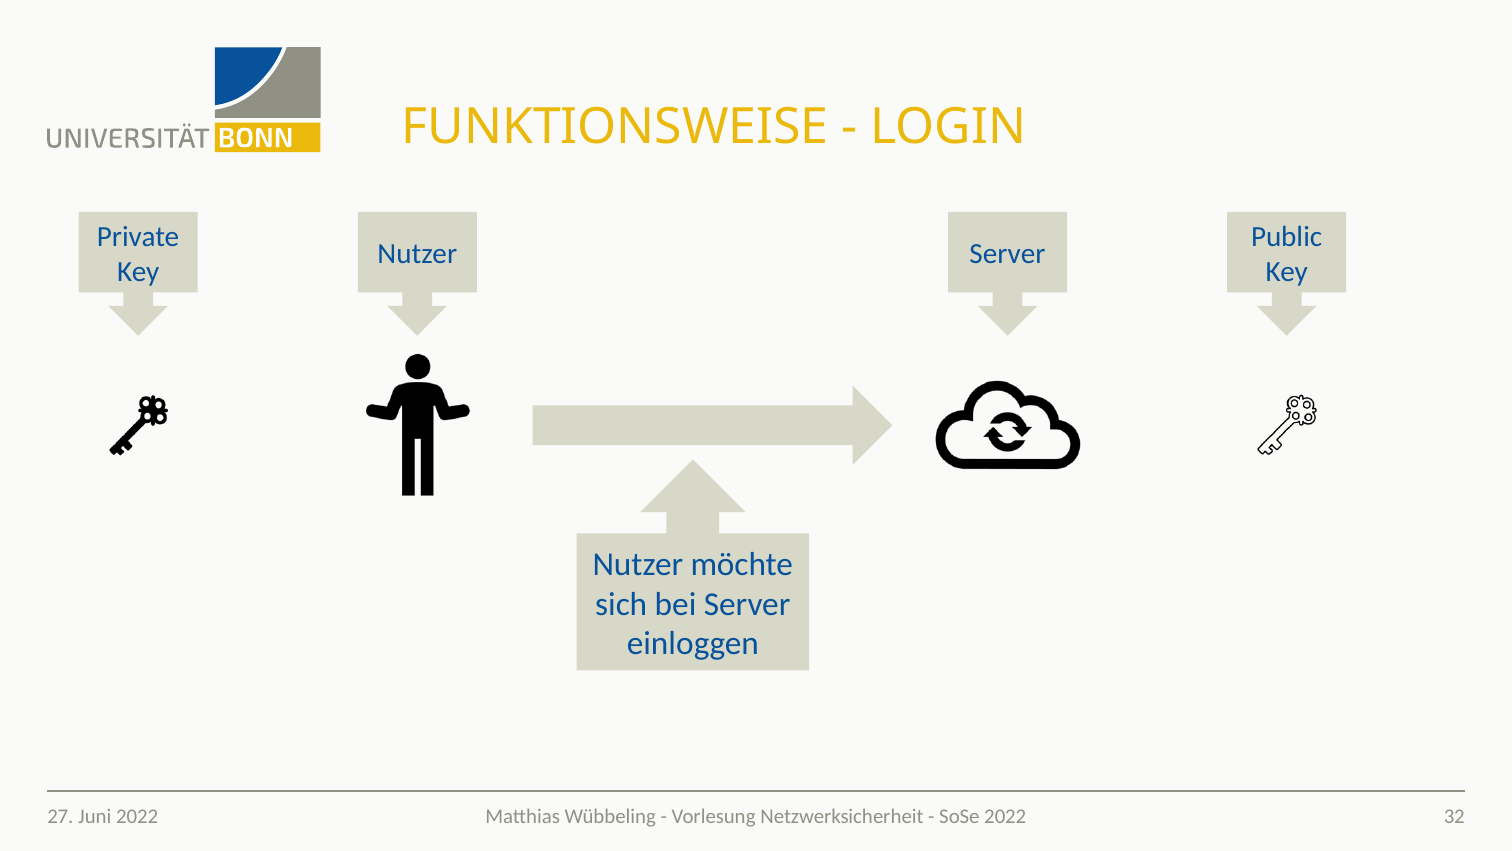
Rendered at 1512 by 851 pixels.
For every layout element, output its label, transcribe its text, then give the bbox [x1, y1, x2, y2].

text_box Public Key [1225, 209, 1349, 338]
text_box [530, 383, 895, 467]
text_box Nutzer [355, 209, 479, 338]
title Funktionsweise - Login [401, 47, 1465, 154]
picture [342, 349, 493, 501]
text_box Server [945, 209, 1070, 338]
slide_number 32 [1370, 791, 1465, 839]
picture [1252, 389, 1322, 460]
footer Matthias Wübbeling - Vorlesung Netzwerksicherheit - SoSe 2022 [342, 791, 1170, 839]
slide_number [47, 791, 189, 839]
picture [932, 349, 1083, 500]
picture [104, 390, 173, 460]
text_box Private Key [76, 209, 200, 338]
text_box Nutzer möchte sich bei Server einloggen [574, 457, 812, 673]
